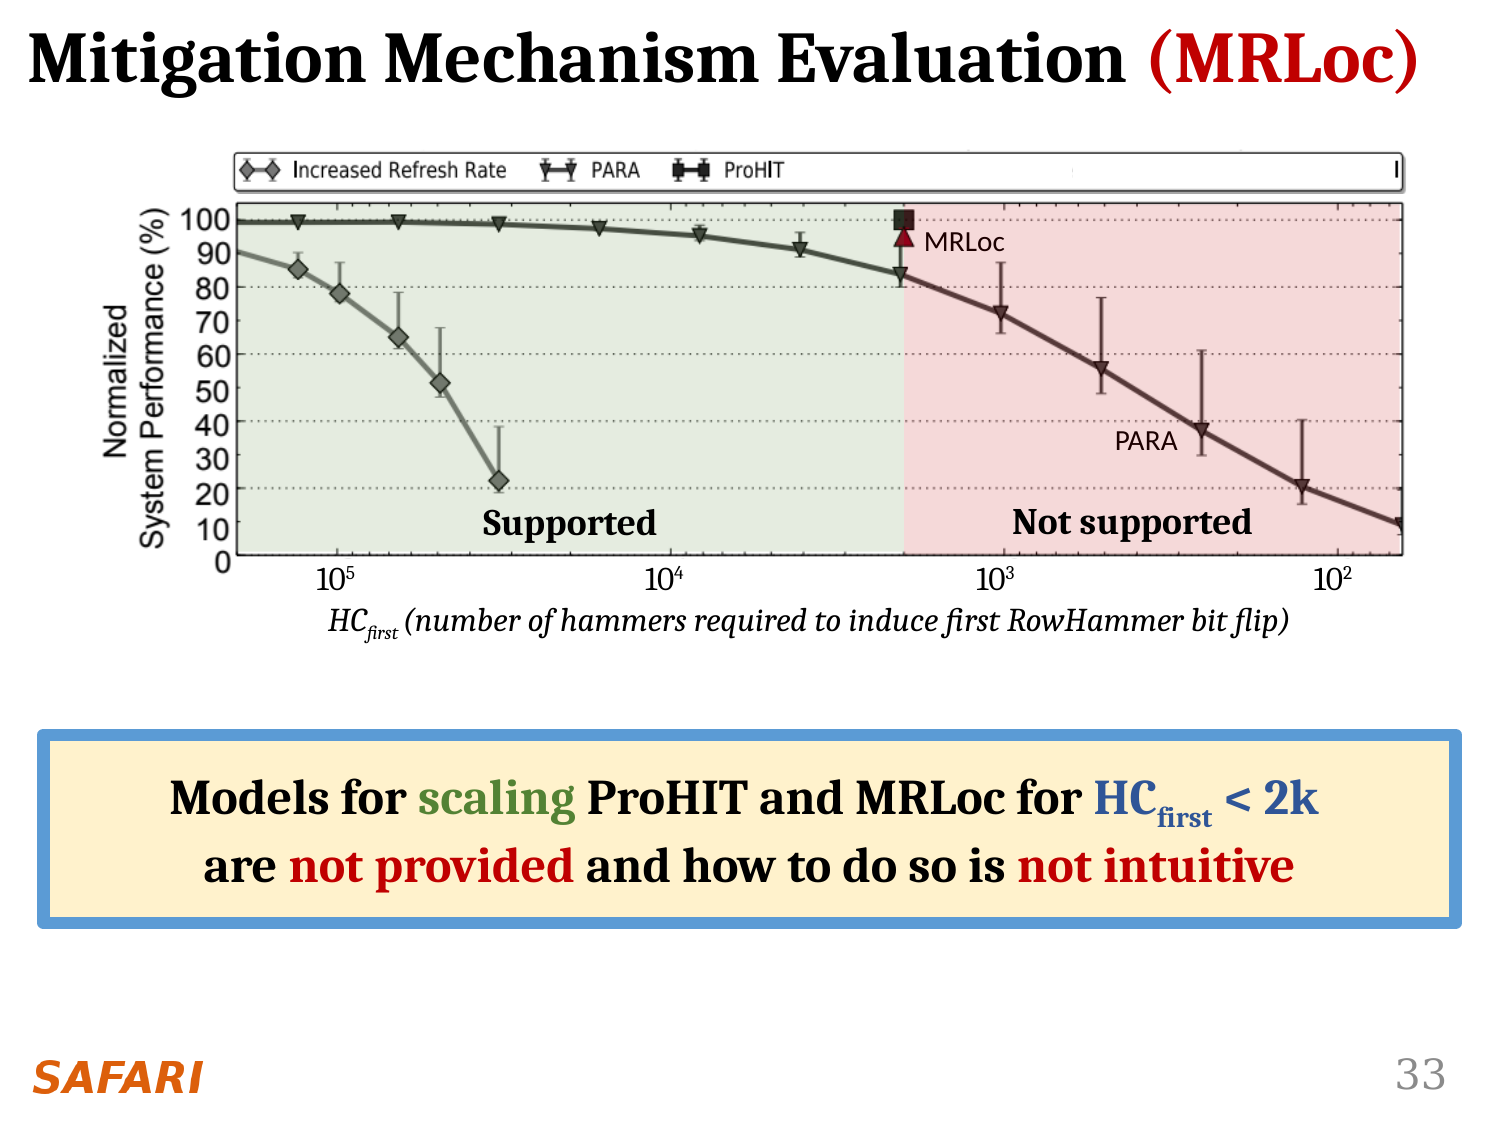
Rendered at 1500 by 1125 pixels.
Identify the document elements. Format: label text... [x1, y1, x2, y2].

picture [97, 200, 232, 643]
picture [233, 198, 1411, 559]
text_box HCfirst (number of hammers required to induce first RowHammer bit flip) [313, 590, 1307, 651]
text_box 104 [630, 559, 699, 590]
text_box 103 [969, 194, 1038, 198]
text_box 104 [637, 194, 707, 198]
text_box Models for scaling ProHIT and MRLoc for HCfirst < 2k are not provided and how to do so is not intuitive [43, 734, 1456, 923]
text_box 102 [1306, 194, 1375, 198]
picture [229, 147, 1407, 194]
text_box 102 [1299, 559, 1368, 605]
text_box 103 [961, 559, 1030, 590]
picture [31, 1051, 209, 1104]
title Mitigation Mechanism Evaluation (MRLoc) [12, 12, 1487, 134]
text_box 105 [309, 194, 378, 198]
text_box 105 [301, 559, 371, 605]
